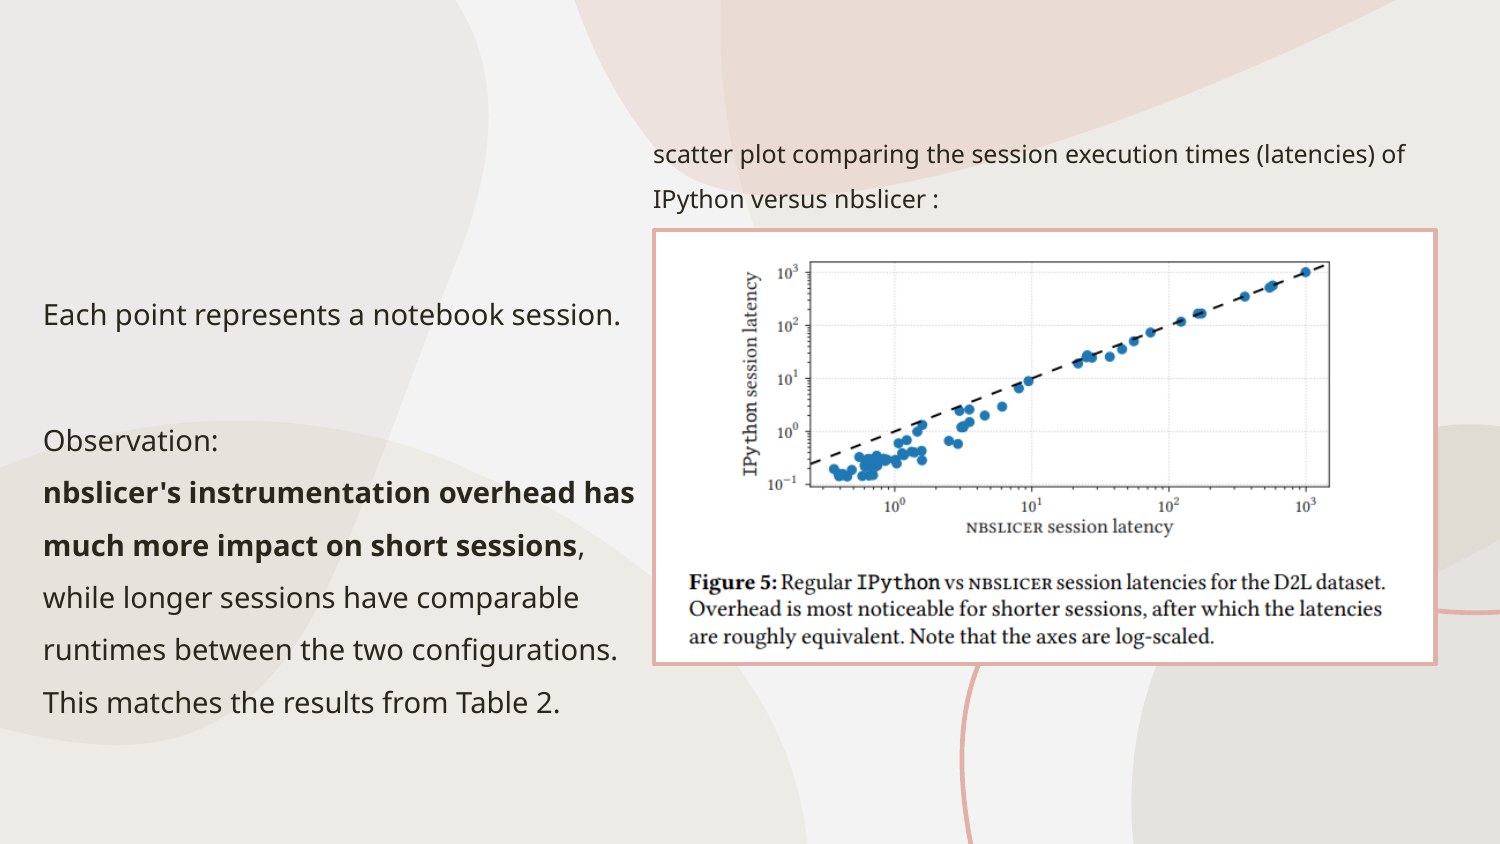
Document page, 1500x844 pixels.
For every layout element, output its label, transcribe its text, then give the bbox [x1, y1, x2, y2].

text_box Observation: nbslicer's instrumentation overhead has much more impact on short sessions, while longer sessions have comparable runtimes between the two configurations. This matches the results from Table 2. [28, 397, 656, 727]
text_box Each point represents a notebook session. [28, 289, 650, 340]
picture [655, 232, 1434, 663]
text_box scatter plot comparing the session execution times (latencies) of IPython versus nbslicer : [638, 116, 1452, 221]
